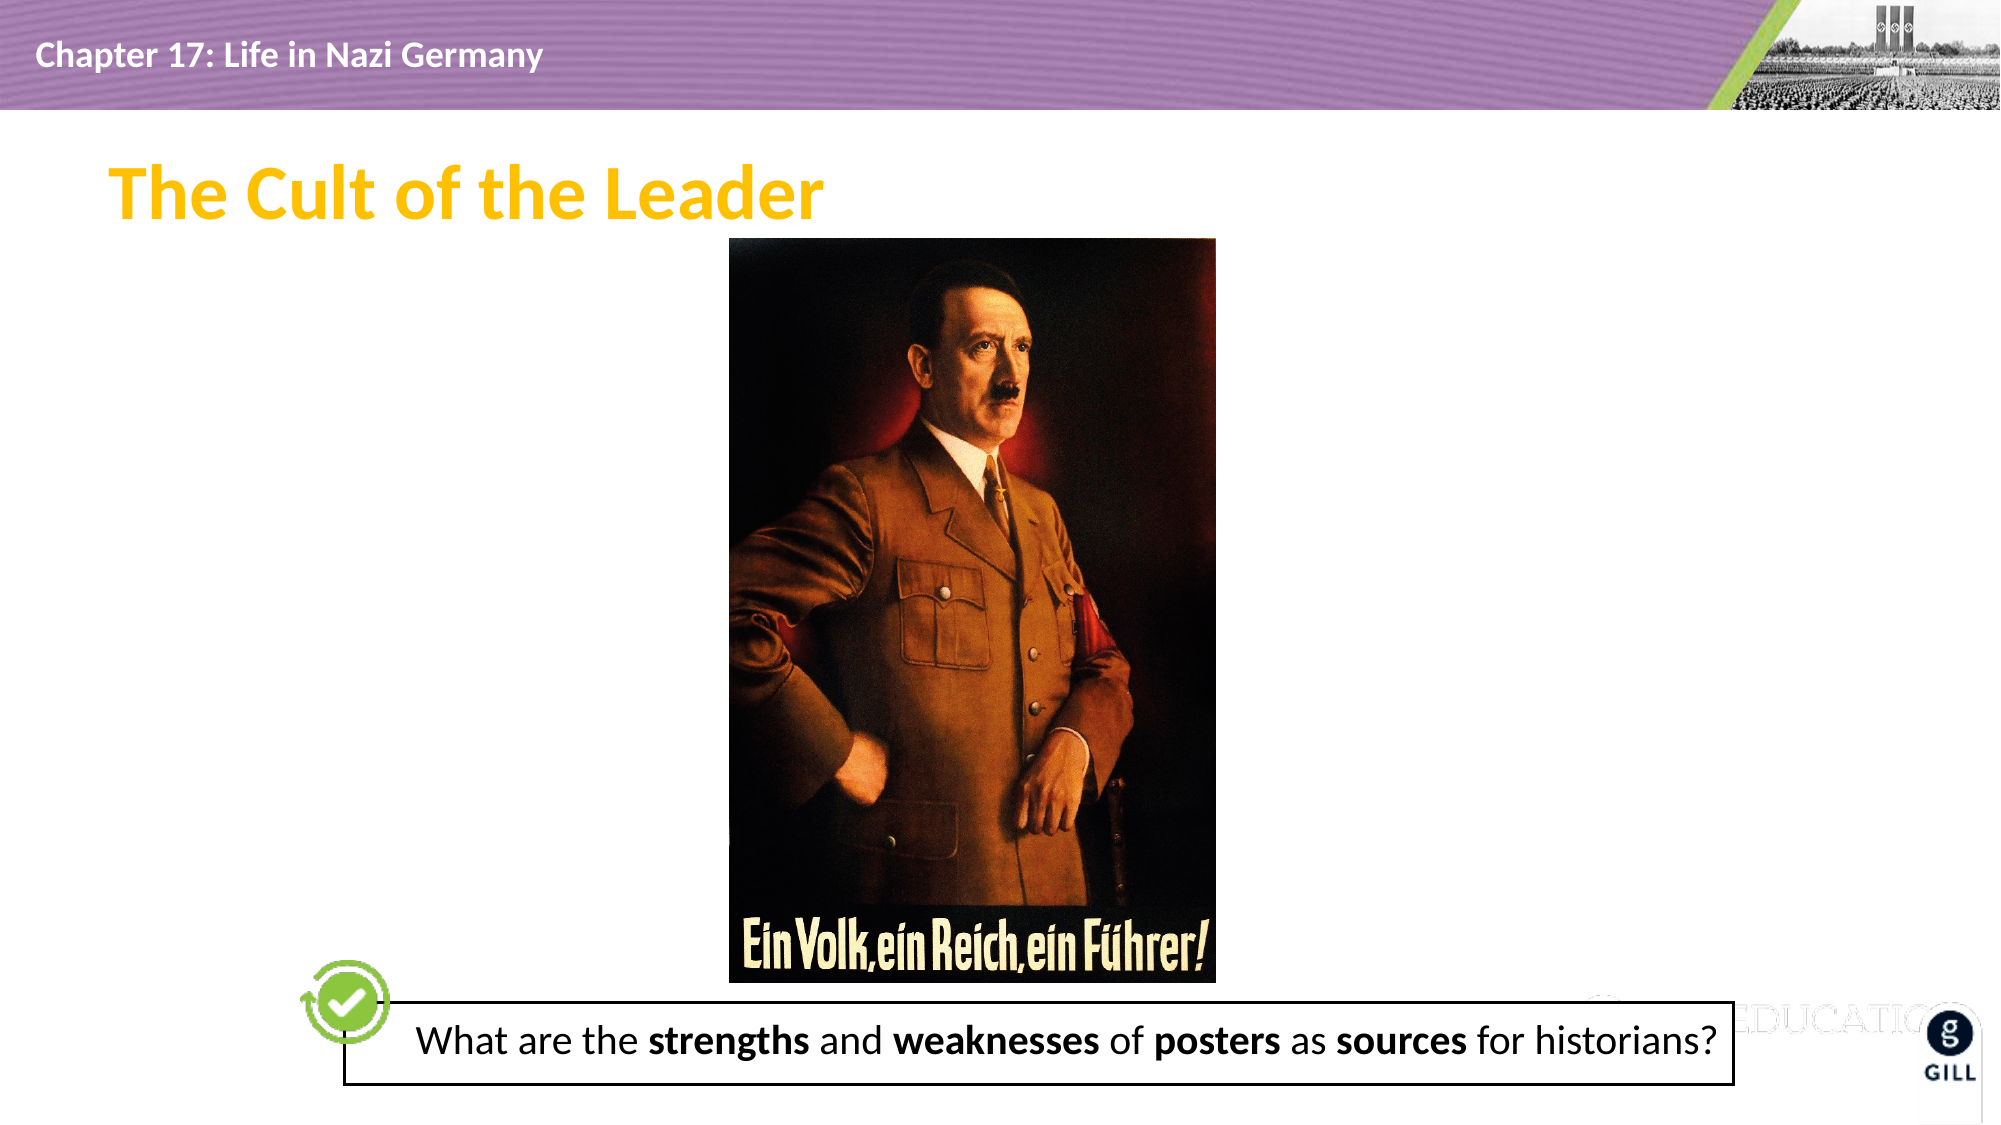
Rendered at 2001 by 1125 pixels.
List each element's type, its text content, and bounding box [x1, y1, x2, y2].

picture [1371, 647, 2001, 1125]
title The Cult of the Leader [93, 144, 1994, 244]
picture [729, 238, 1216, 960]
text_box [300, 960, 1734, 1085]
picture [0, 0, 2000, 110]
